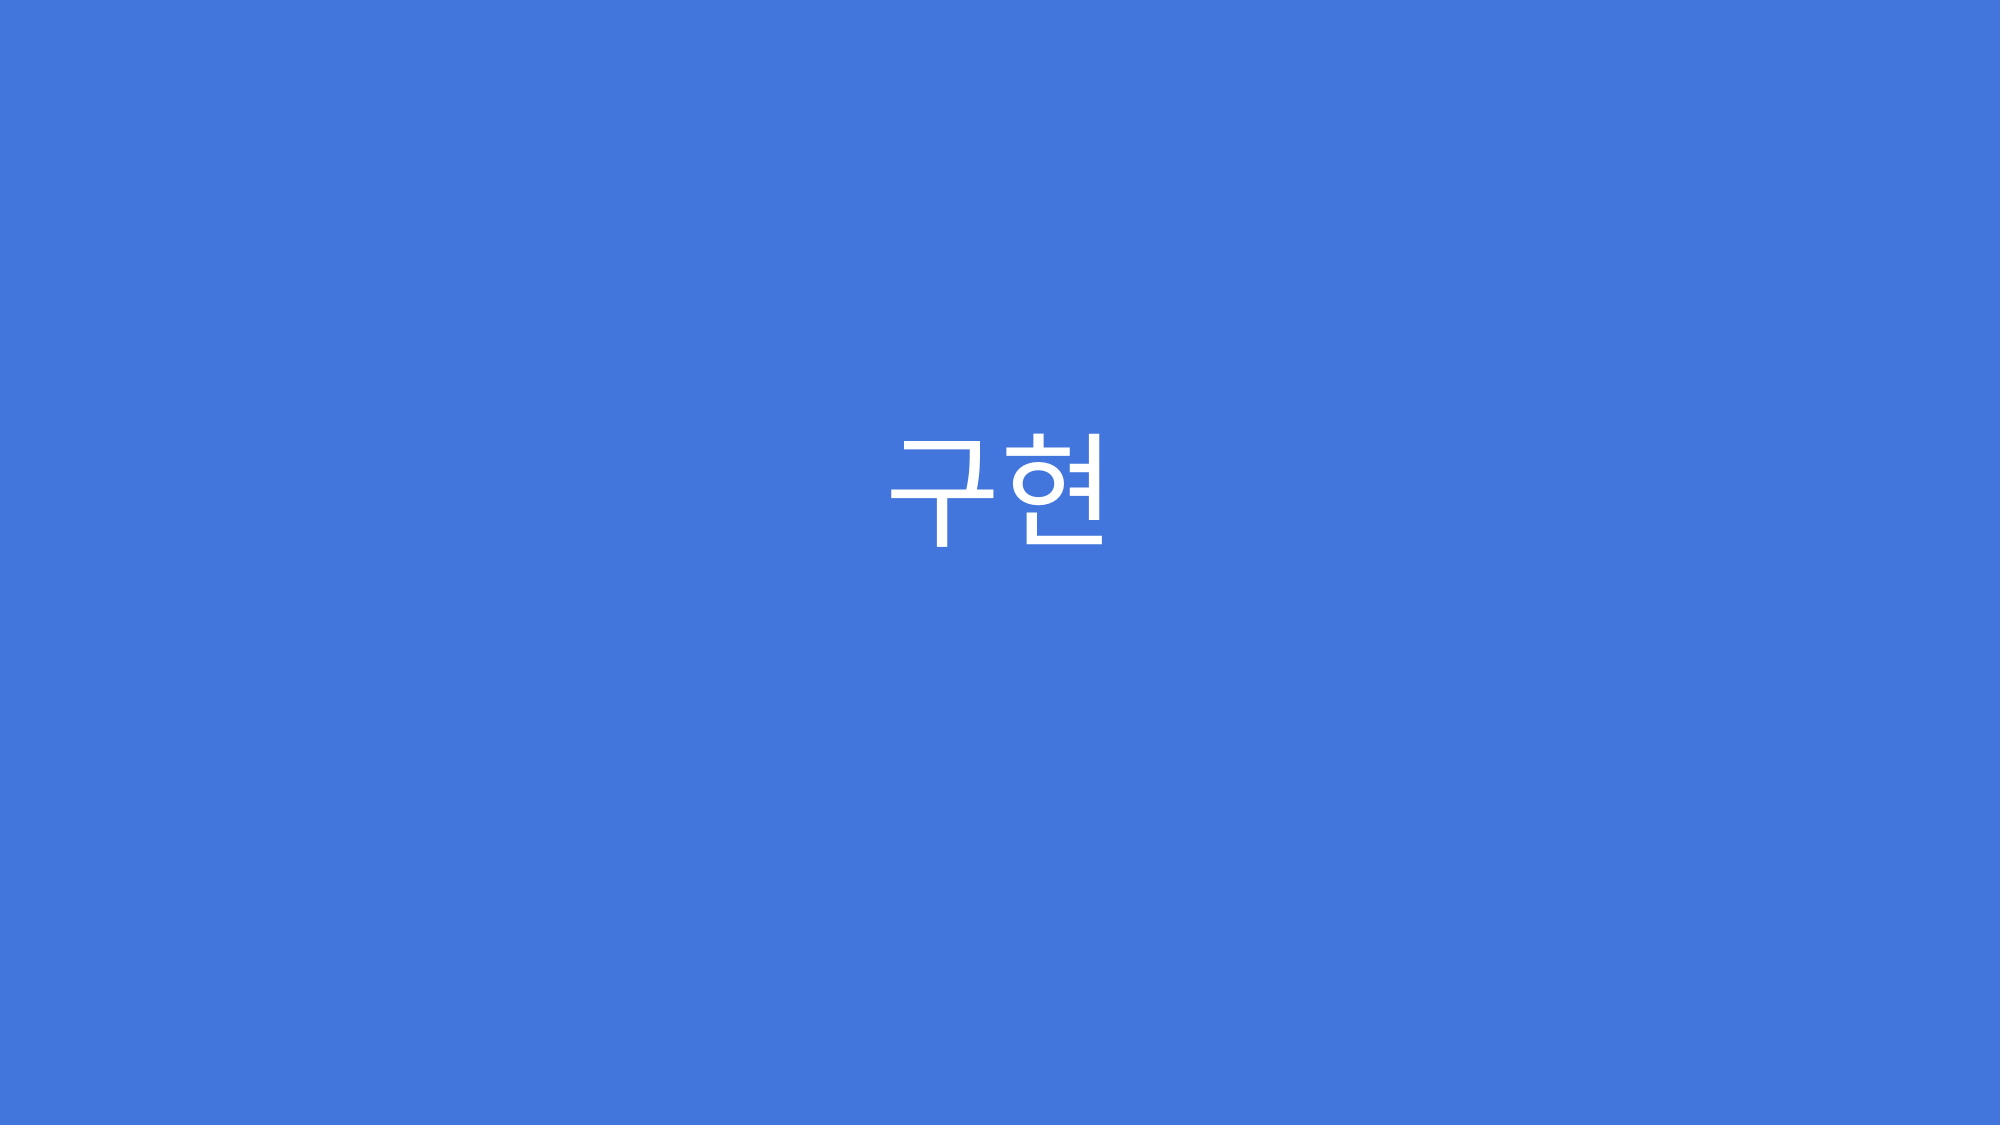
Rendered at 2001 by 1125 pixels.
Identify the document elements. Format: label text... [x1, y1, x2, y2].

title 구현 [0, 180, 2000, 573]
